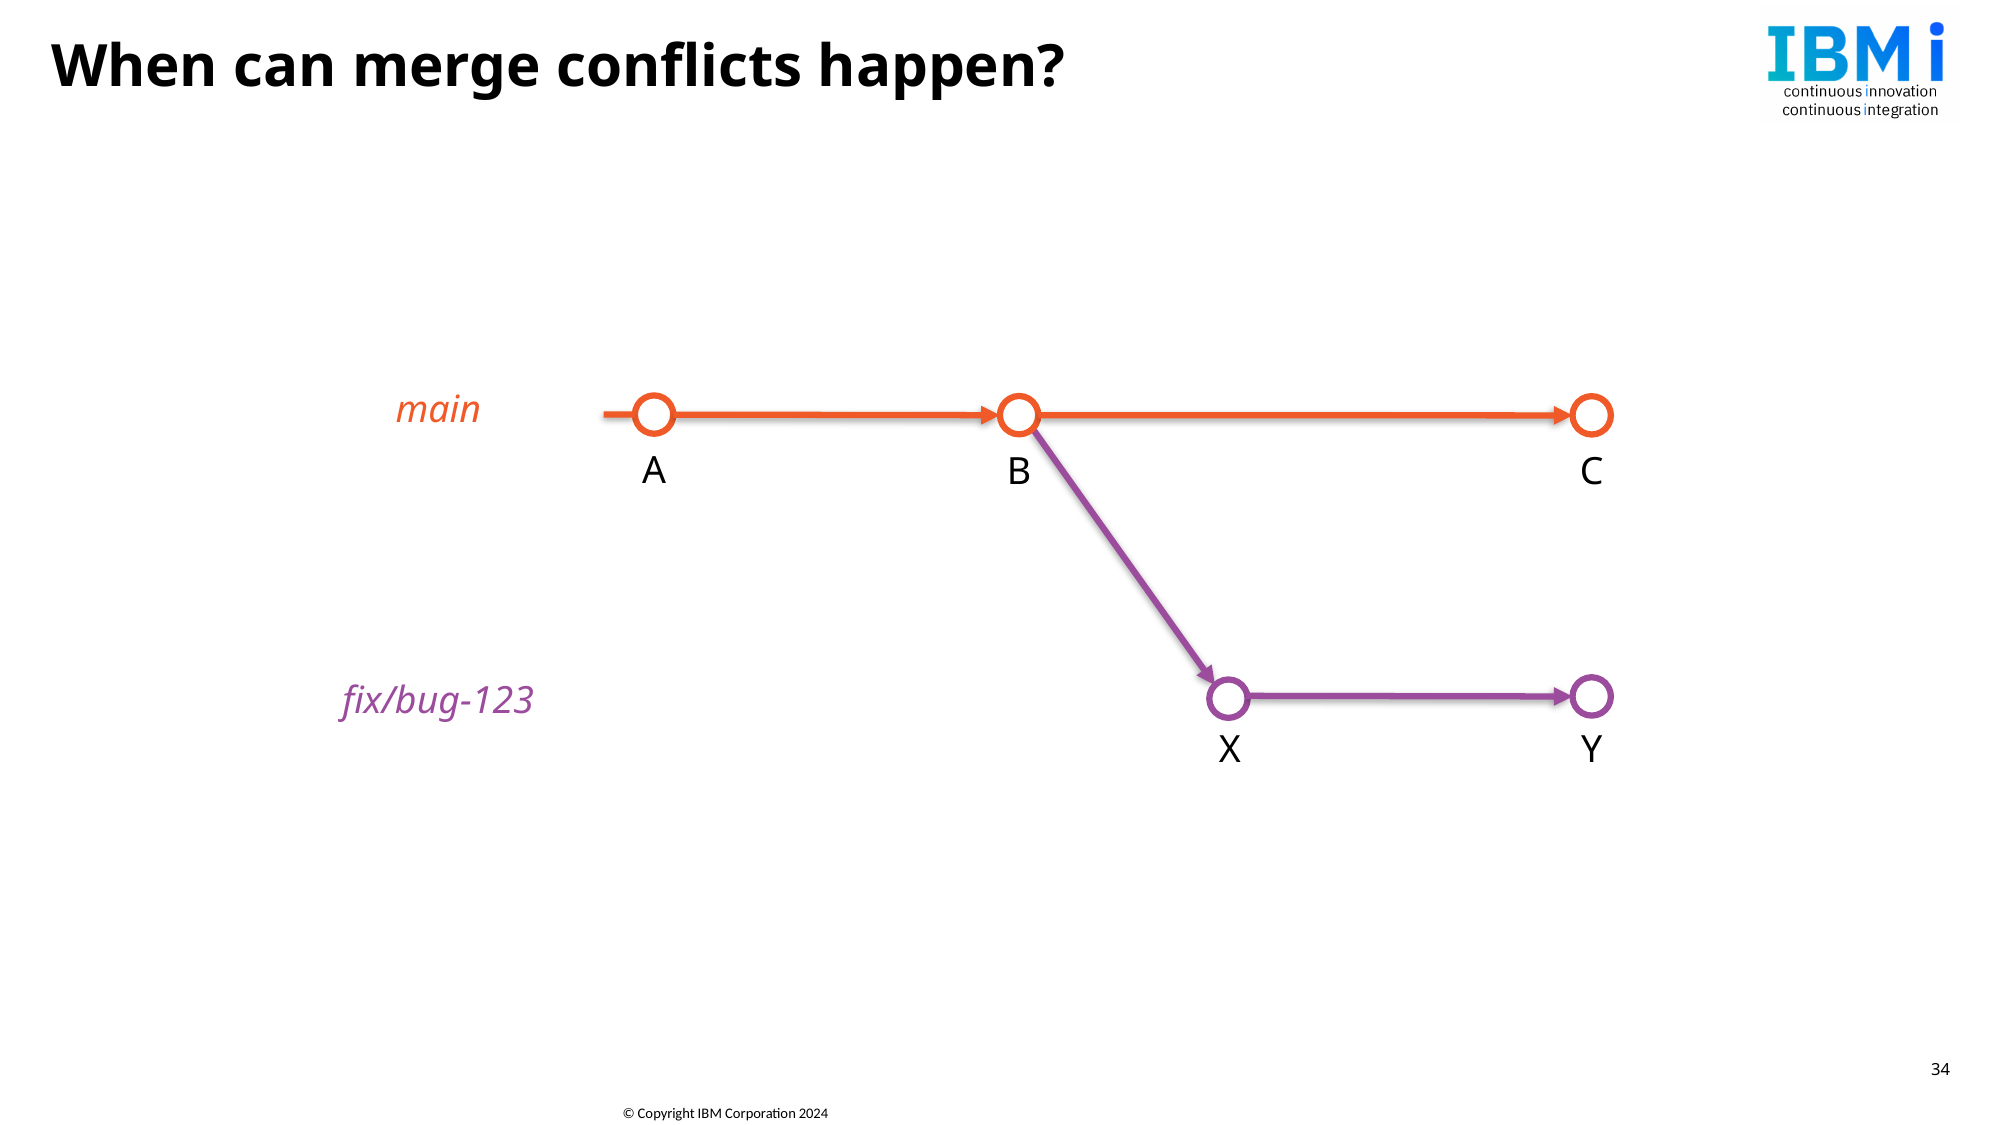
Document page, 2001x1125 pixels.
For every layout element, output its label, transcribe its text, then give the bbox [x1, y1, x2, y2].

title When can merge conflicts happen? [51, 36, 1721, 101]
text_box X [1195, 717, 1264, 778]
text_box [1209, 679, 1247, 717]
text_box fix/bug-123 [323, 668, 554, 729]
text_box [1000, 395, 1038, 435]
text_box A [620, 438, 689, 499]
text_box [1572, 396, 1611, 435]
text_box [1032, 428, 1216, 686]
text_box C [1557, 439, 1626, 500]
text_box Y [1557, 717, 1626, 778]
text_box main [323, 378, 554, 438]
slide_number 34 [1500, 1055, 1950, 1086]
picture [1761, 5, 1961, 124]
text_box [635, 395, 673, 434]
text_box [1572, 677, 1611, 716]
text_box B [985, 439, 1027, 500]
